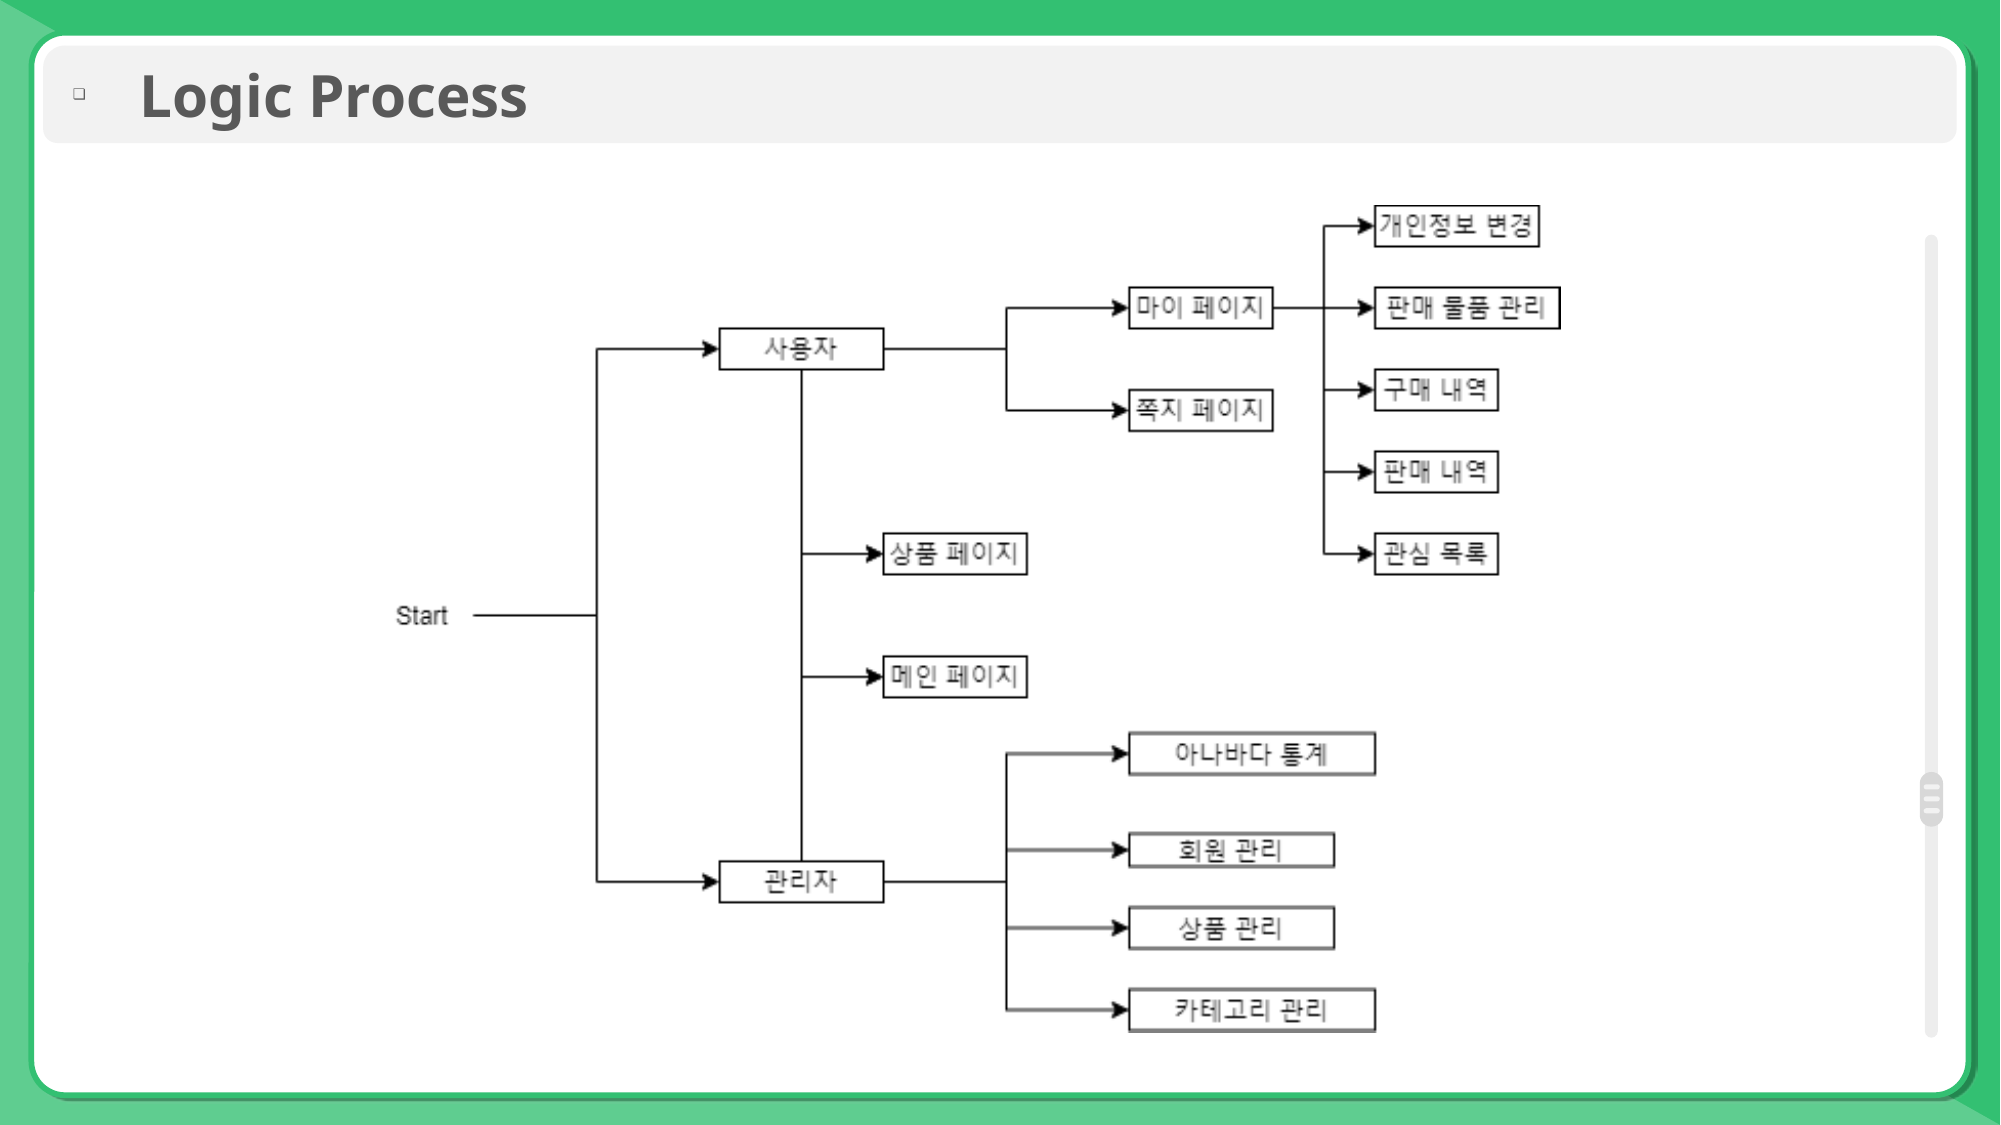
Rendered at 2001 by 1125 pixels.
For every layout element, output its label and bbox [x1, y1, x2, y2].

picture [370, 205, 1561, 1033]
text_box [0, 0, 2000, 1125]
